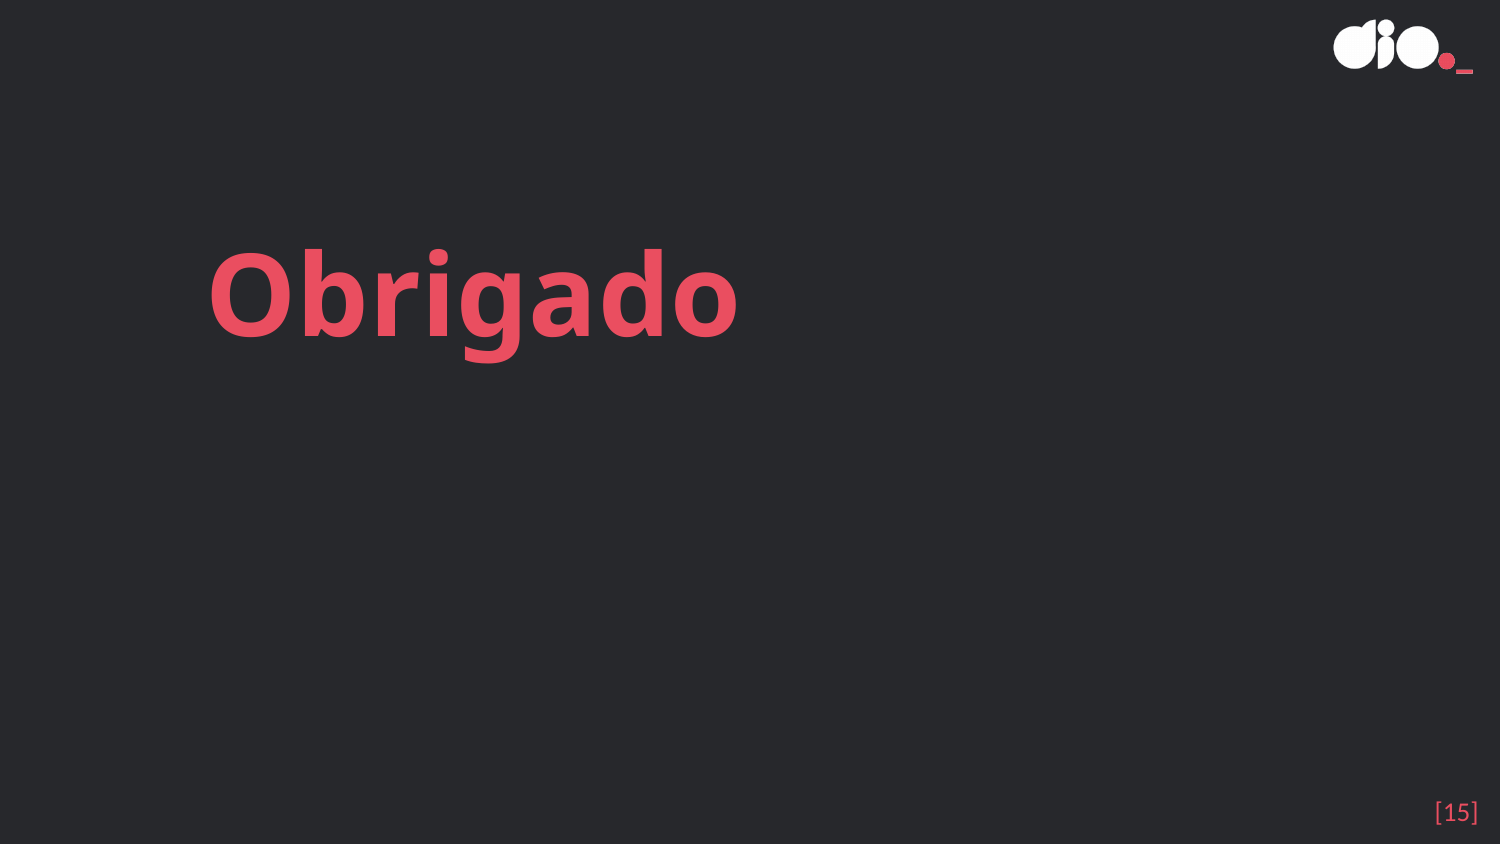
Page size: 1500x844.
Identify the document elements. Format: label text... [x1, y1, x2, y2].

picture [1332, 19, 1474, 75]
text_box Obrigado [190, 215, 1270, 366]
slide_number [15] [1403, 779, 1494, 844]
